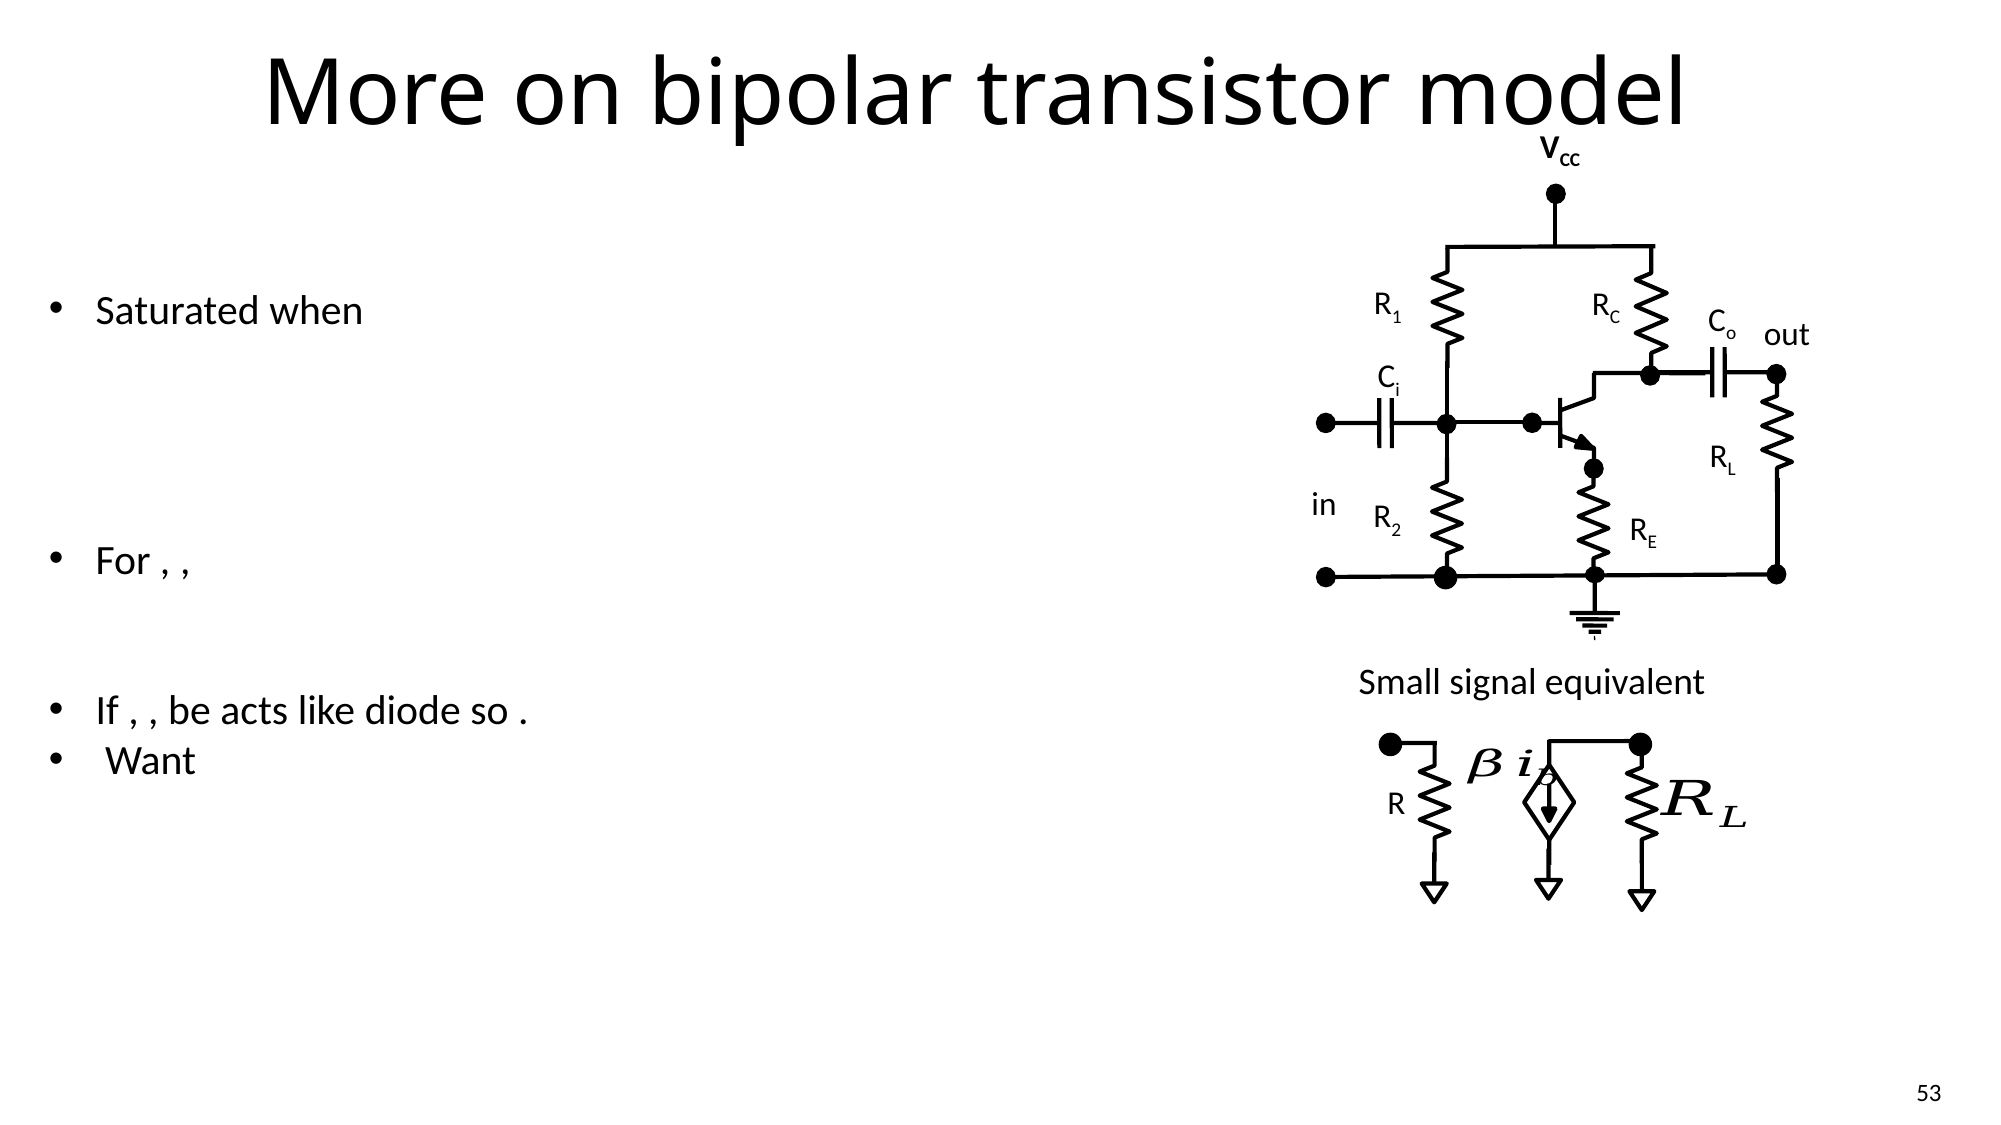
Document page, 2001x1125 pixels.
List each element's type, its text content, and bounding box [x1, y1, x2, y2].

slide_number 53 [1599, 758, 1950, 1125]
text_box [1341, 649, 1832, 1074]
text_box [1296, 117, 1832, 639]
text_box More on bipolar transistor model [30, 25, 1922, 151]
